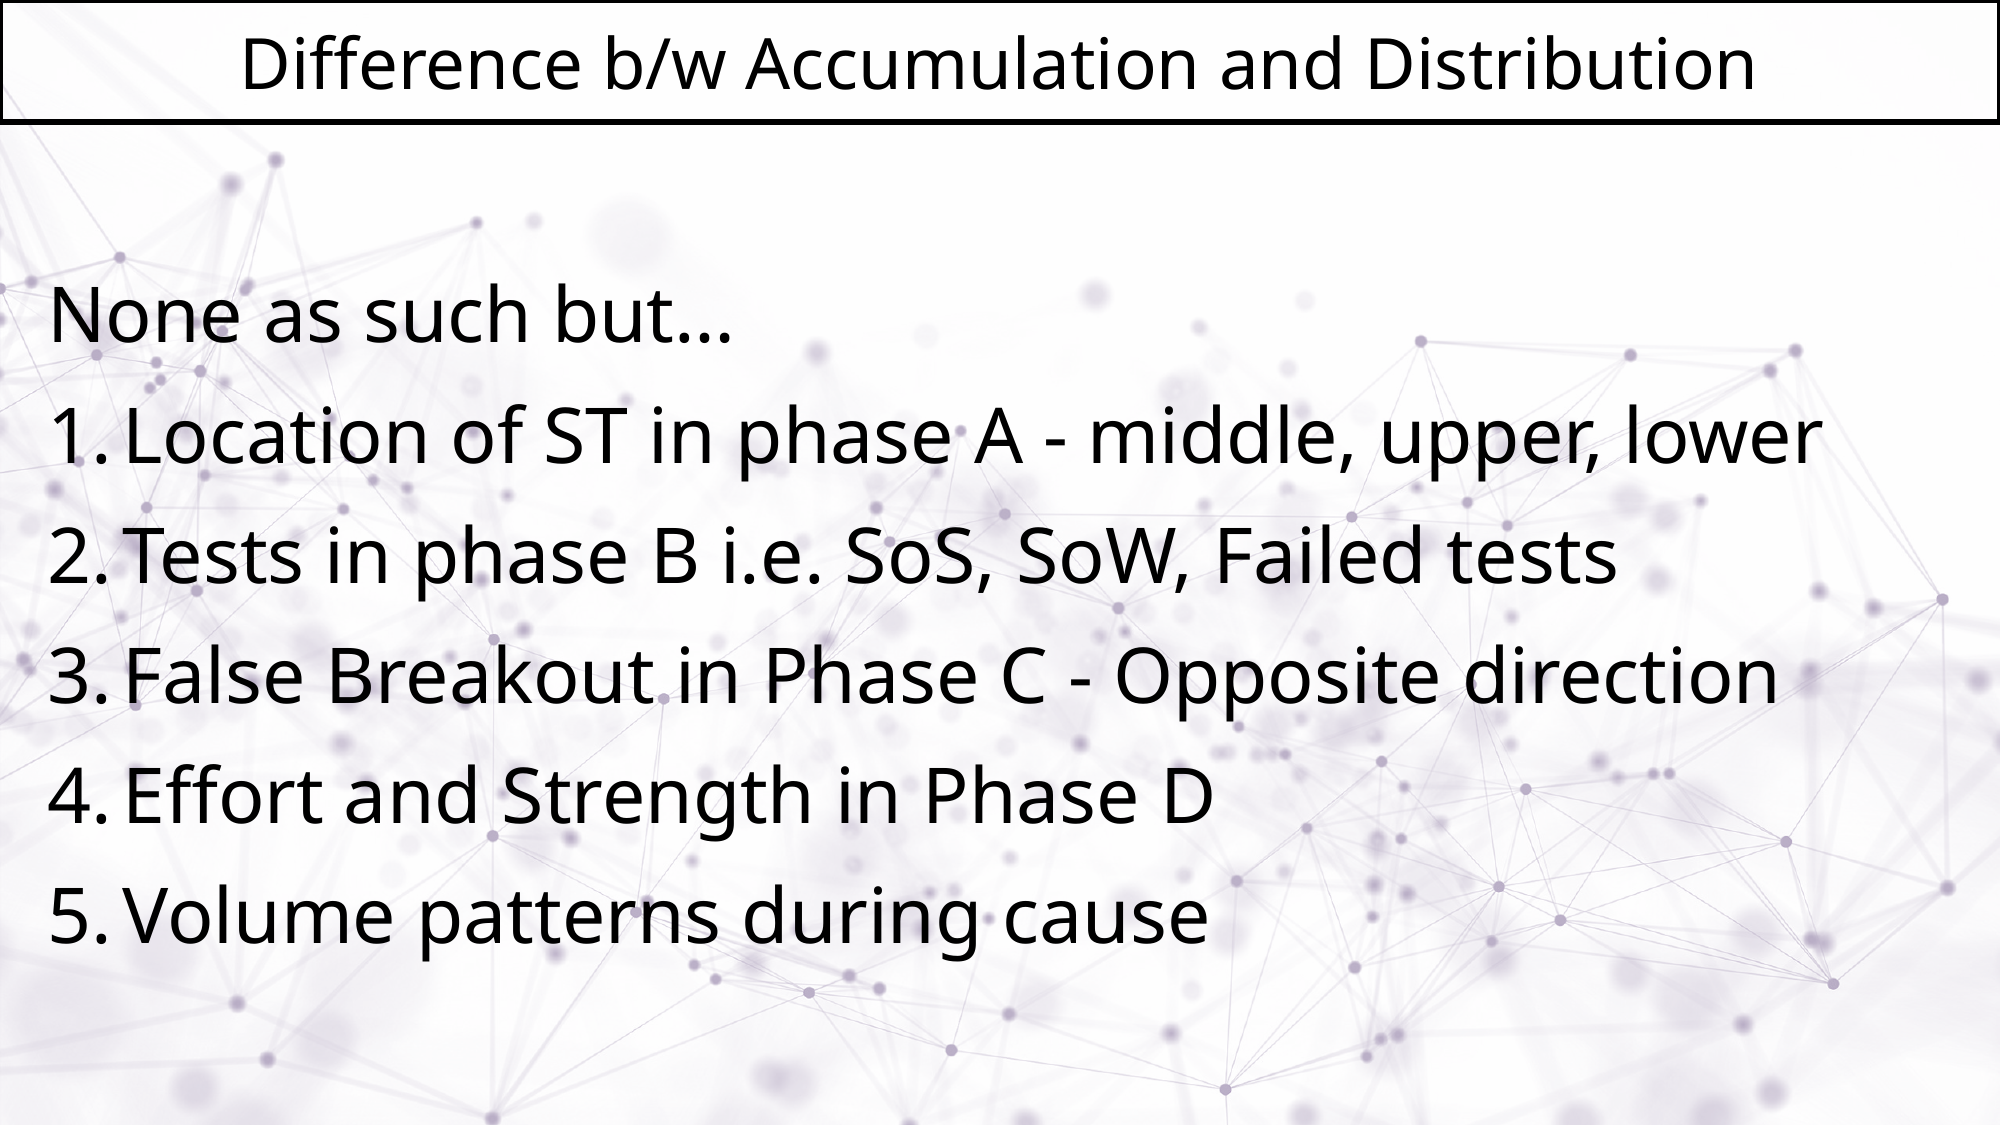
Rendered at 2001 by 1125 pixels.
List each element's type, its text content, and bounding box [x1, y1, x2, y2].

title Difference b/w Accumulation and Distribution [0, 0, 2000, 123]
text_box None as such but… Location of ST in phase A - middle, upper, lower Tests in phase B i.e. SoS, SoW, Failed tests False Breakout in Phase C - Opposite direction Effort and Strength in Phase D Volume patterns during cause [32, 223, 1985, 1125]
